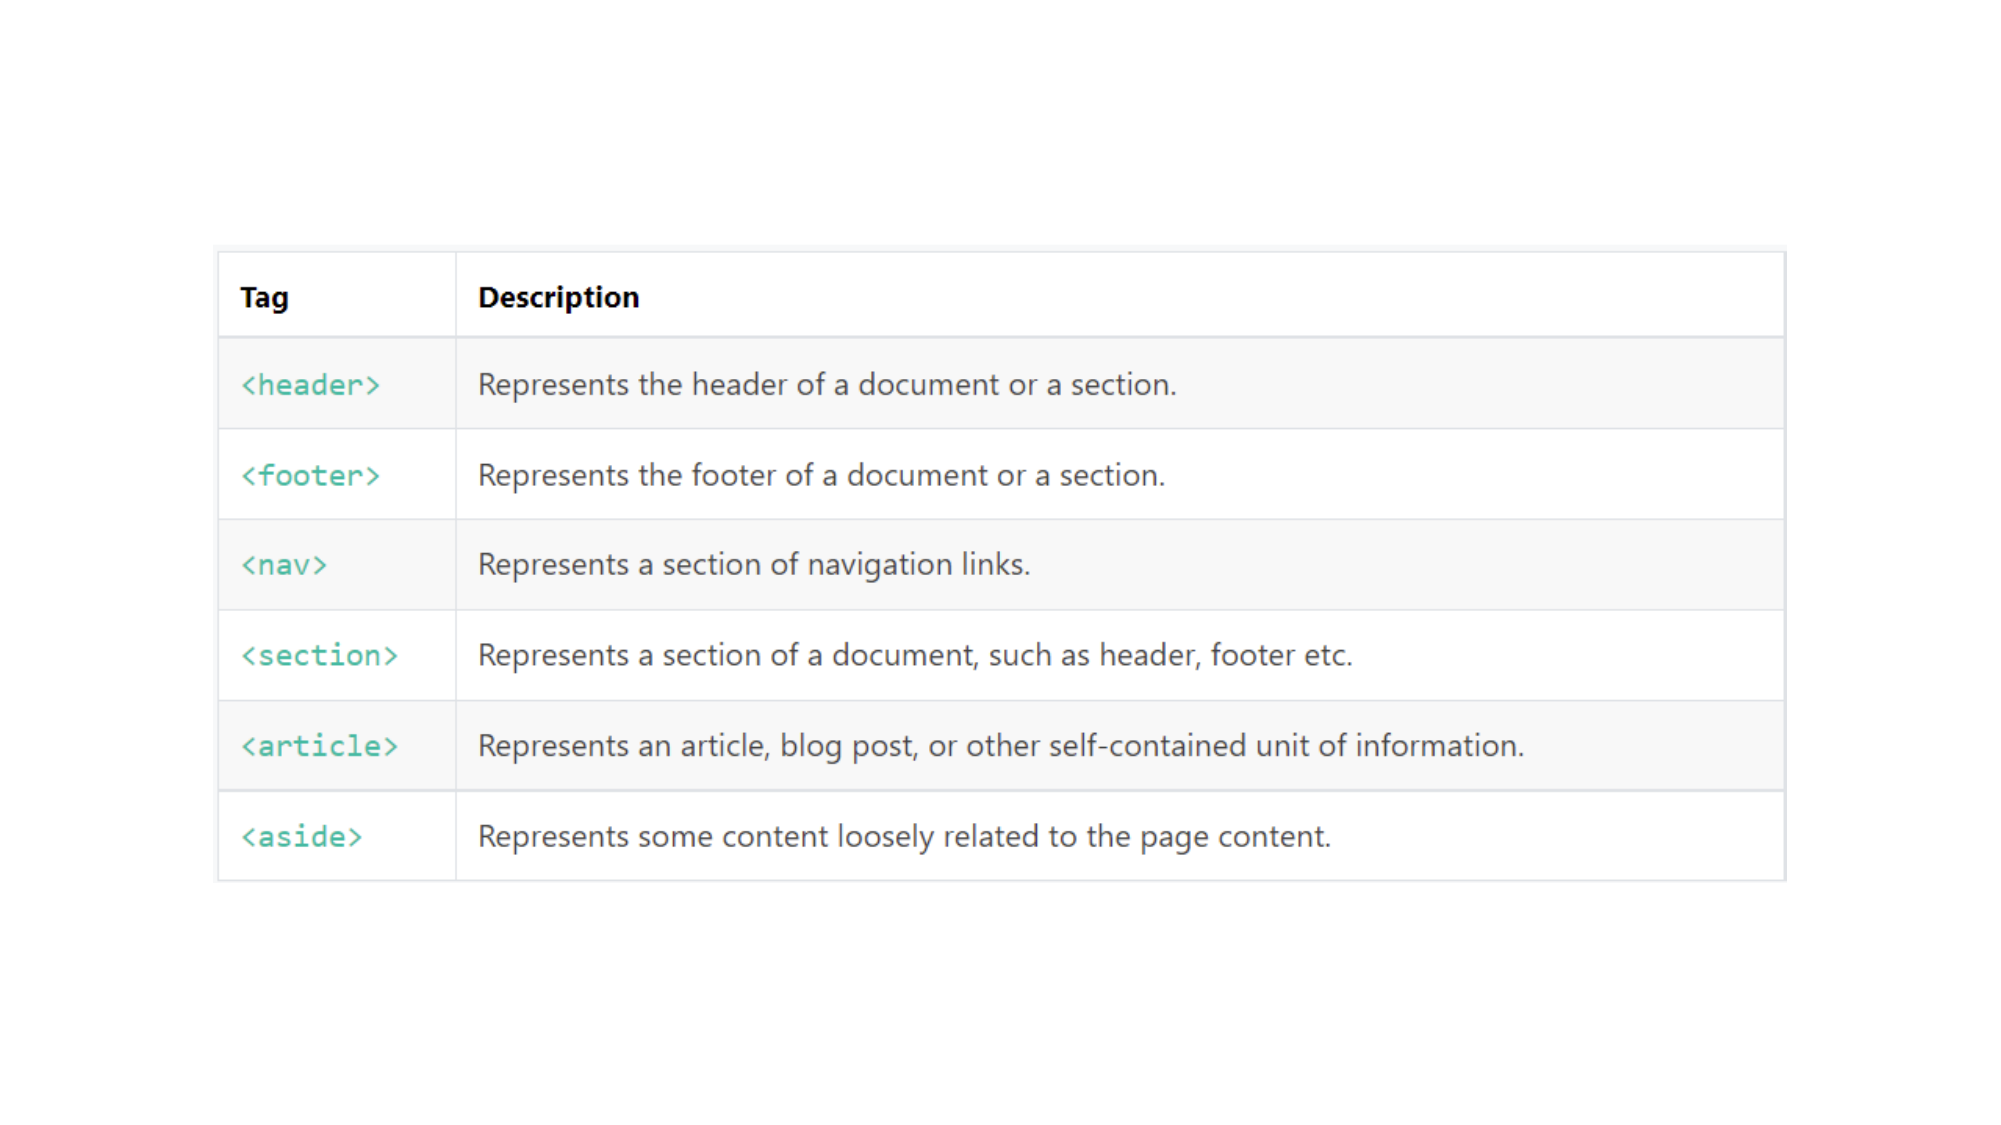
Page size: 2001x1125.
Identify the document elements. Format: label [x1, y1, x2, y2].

picture [213, 242, 1787, 883]
